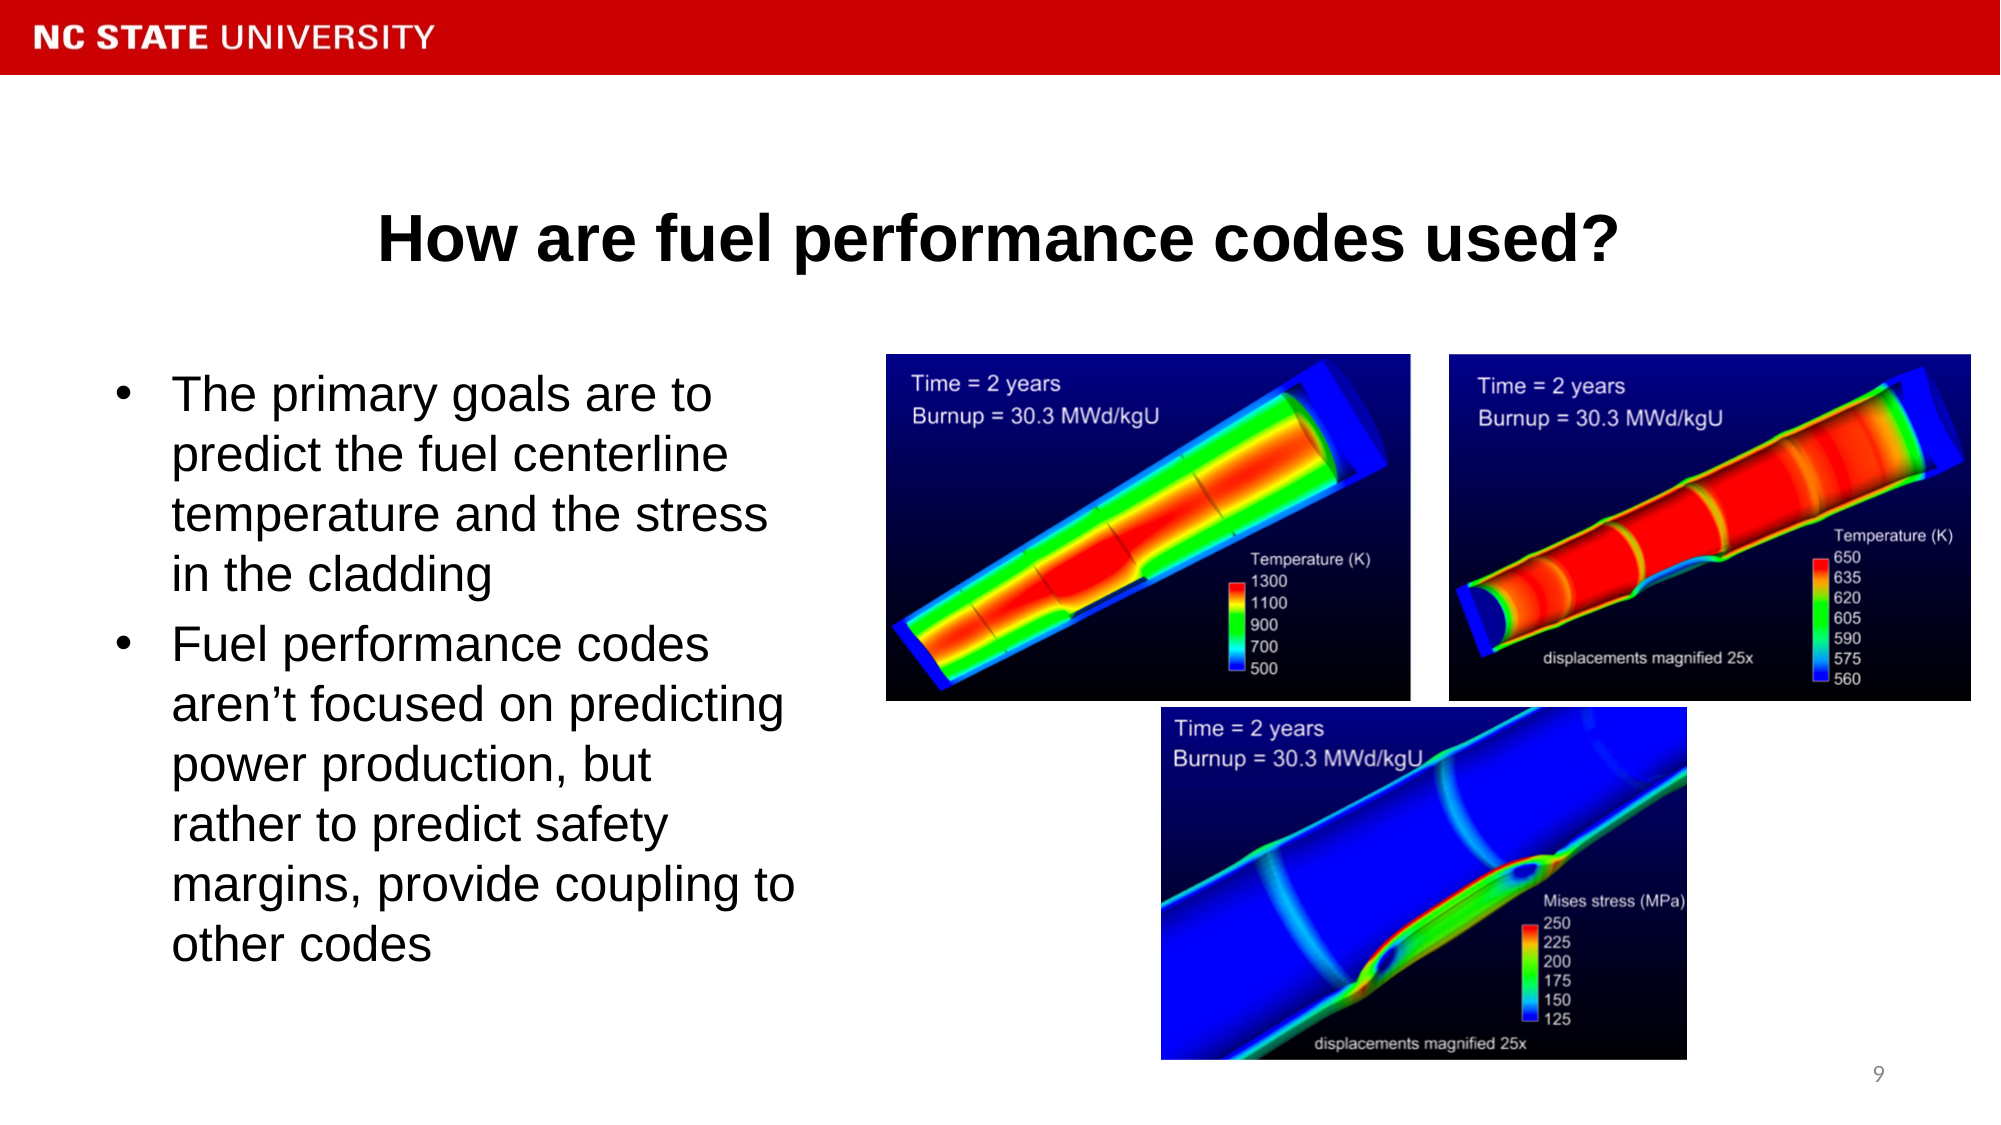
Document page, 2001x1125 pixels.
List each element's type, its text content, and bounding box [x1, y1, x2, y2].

slide_number 9 [1433, 1042, 1900, 1103]
picture [1160, 707, 1688, 1061]
picture [1448, 354, 1971, 702]
title How are fuel performance codes used? [99, 147, 1900, 323]
picture [1160, 707, 1528, 905]
picture [886, 354, 1413, 702]
picture [0, 0, 2000, 75]
list The primary goals are to predict the fuel centerline temperature and the stress in the cladding Fuel performance codes aren’t focused on predicting power production, but rather to predict safety margins, provide coupling to other codes [99, 354, 812, 1005]
